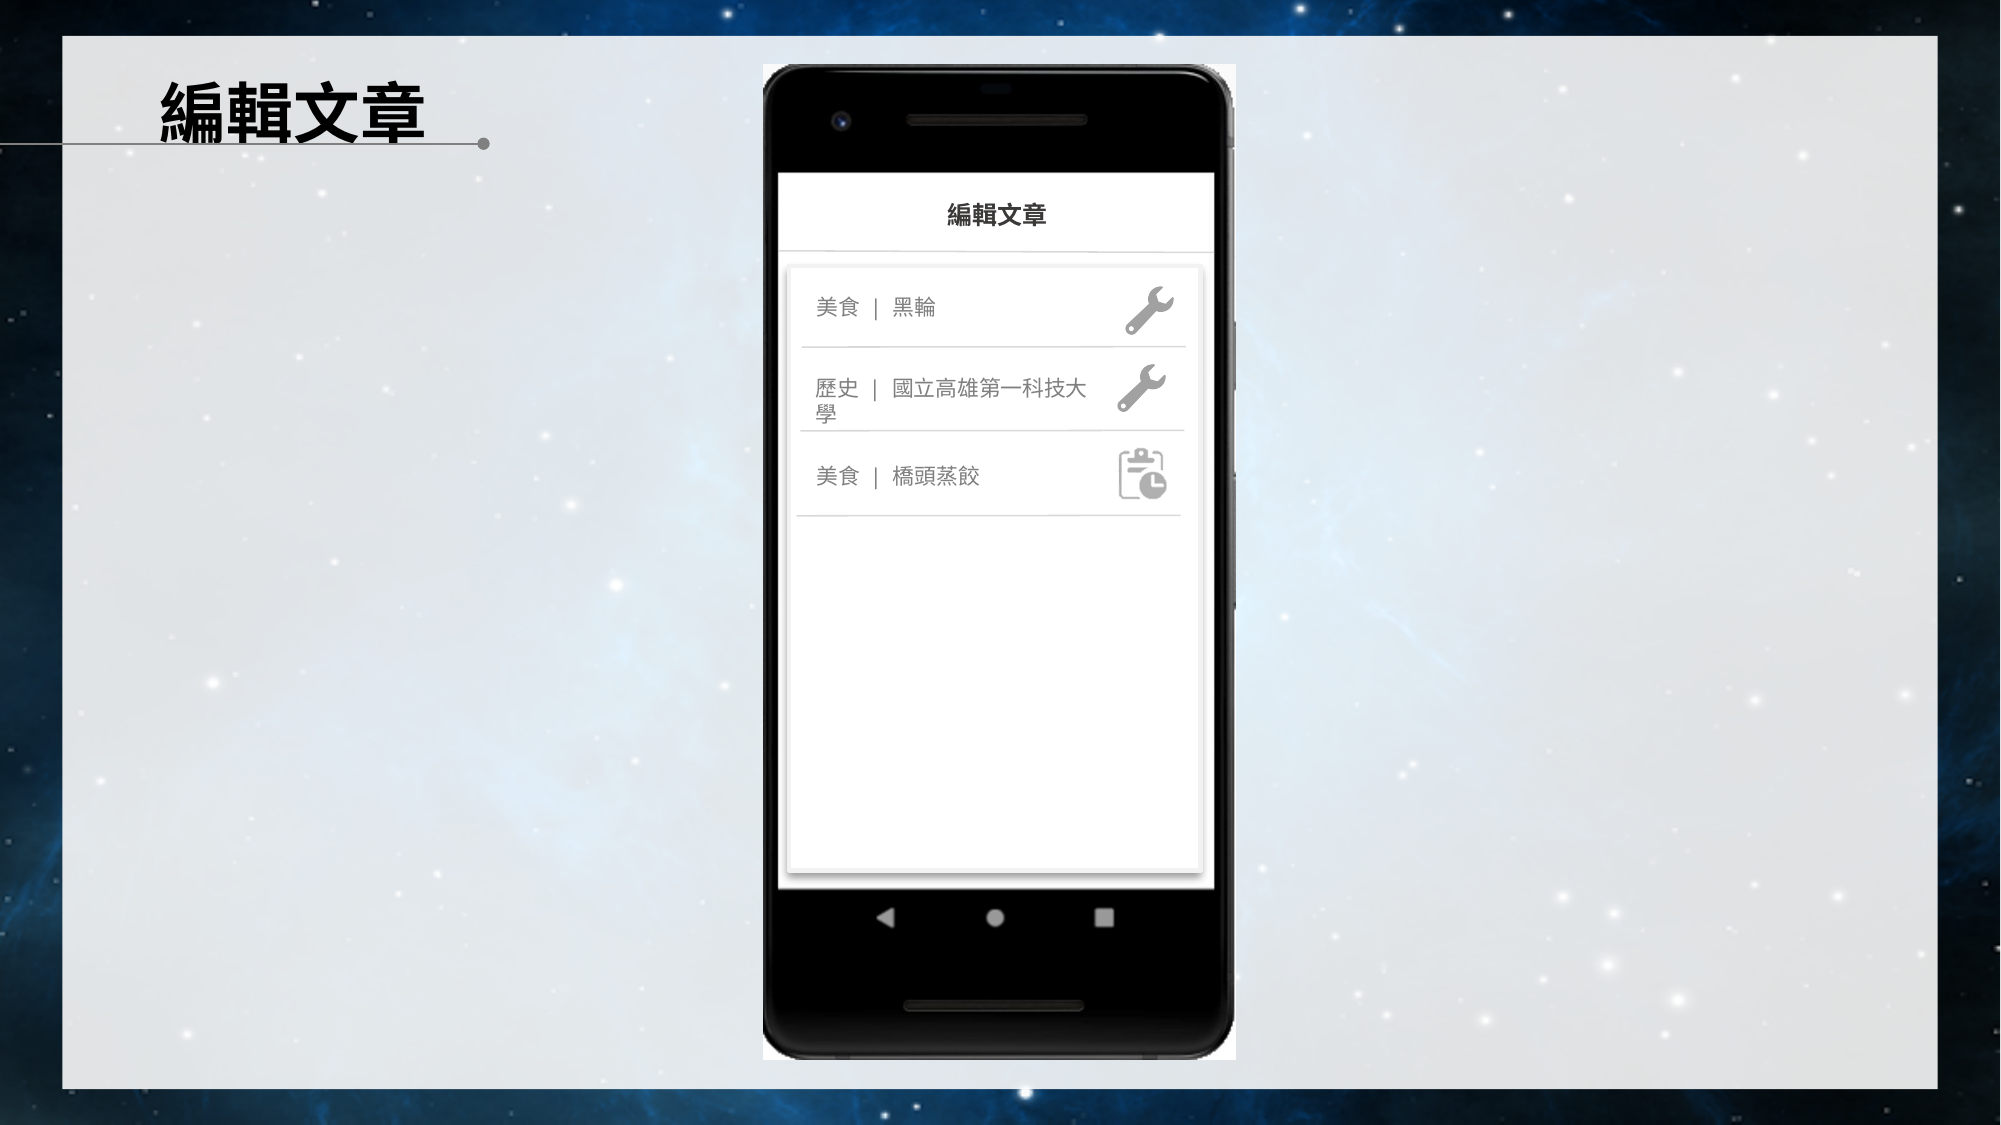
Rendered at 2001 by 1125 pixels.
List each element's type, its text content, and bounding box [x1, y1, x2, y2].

text_box 編輯文章 [145, 153, 442, 160]
text_box 編輯文章 [145, 64, 442, 143]
text_box [62, 35, 1938, 1090]
picture [763, 64, 1237, 1061]
picture [0, 0, 2001, 1125]
